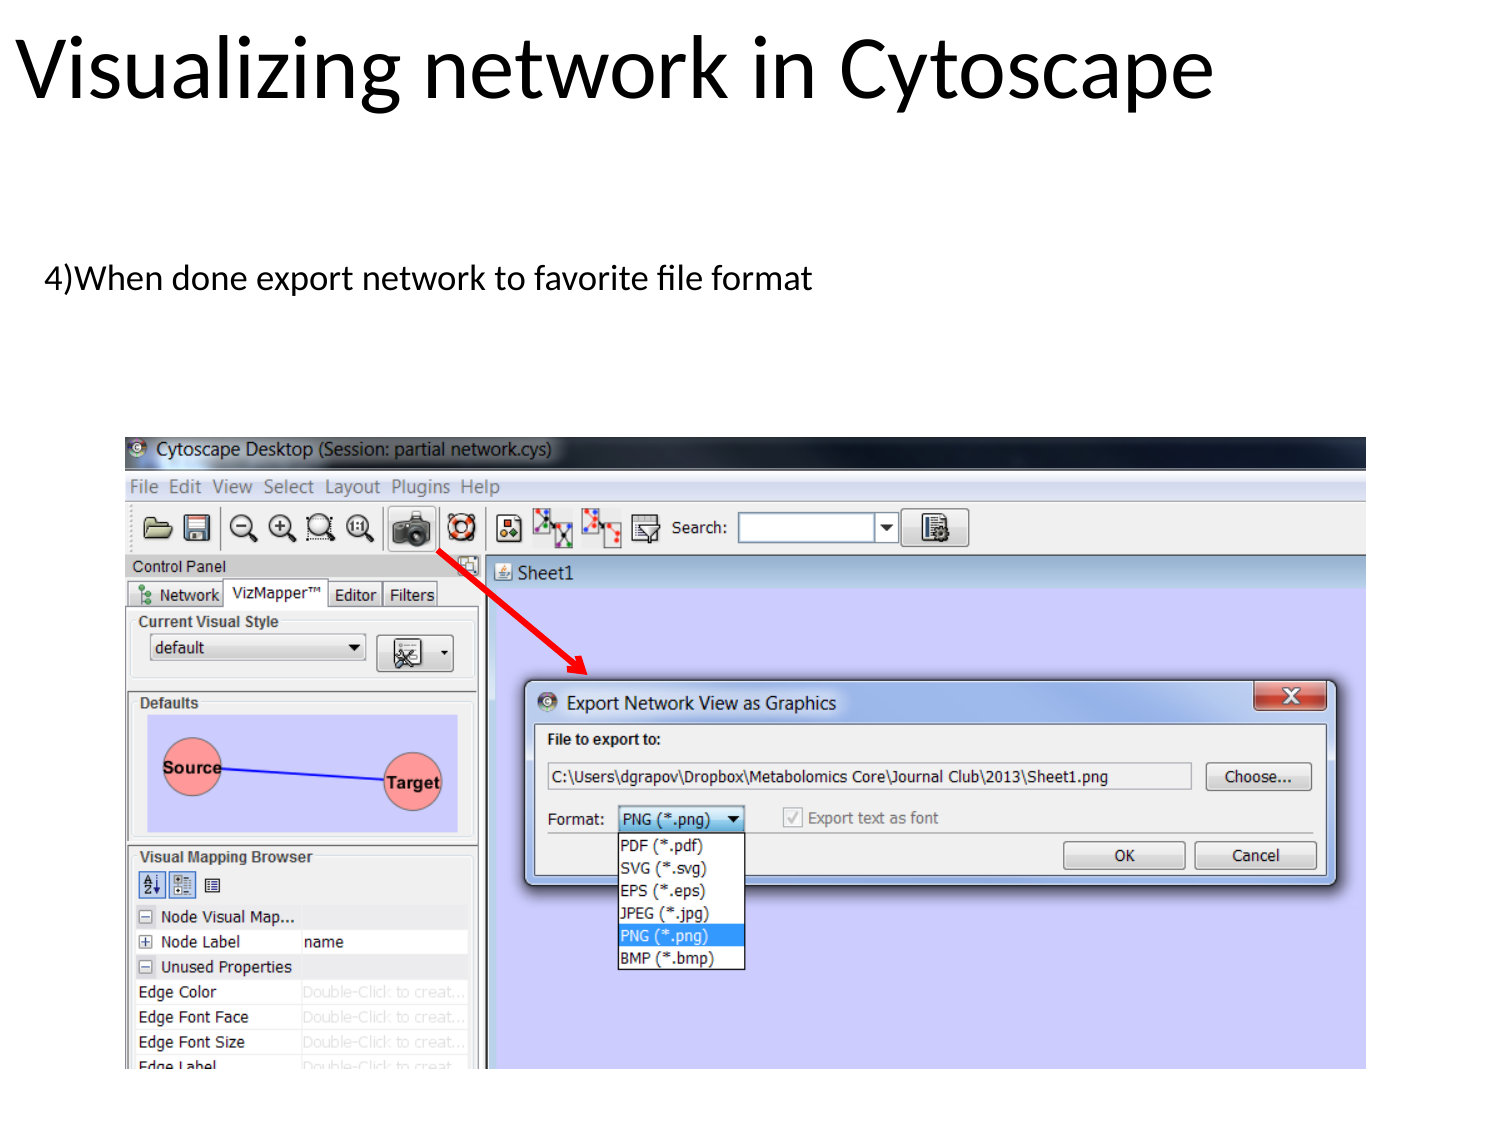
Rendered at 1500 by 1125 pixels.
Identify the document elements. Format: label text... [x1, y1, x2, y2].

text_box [124, 437, 1366, 1069]
title Visualizing network in Cytoscape [0, 0, 1500, 125]
text_box 4)When done export network to favorite file format [0, 237, 1500, 313]
